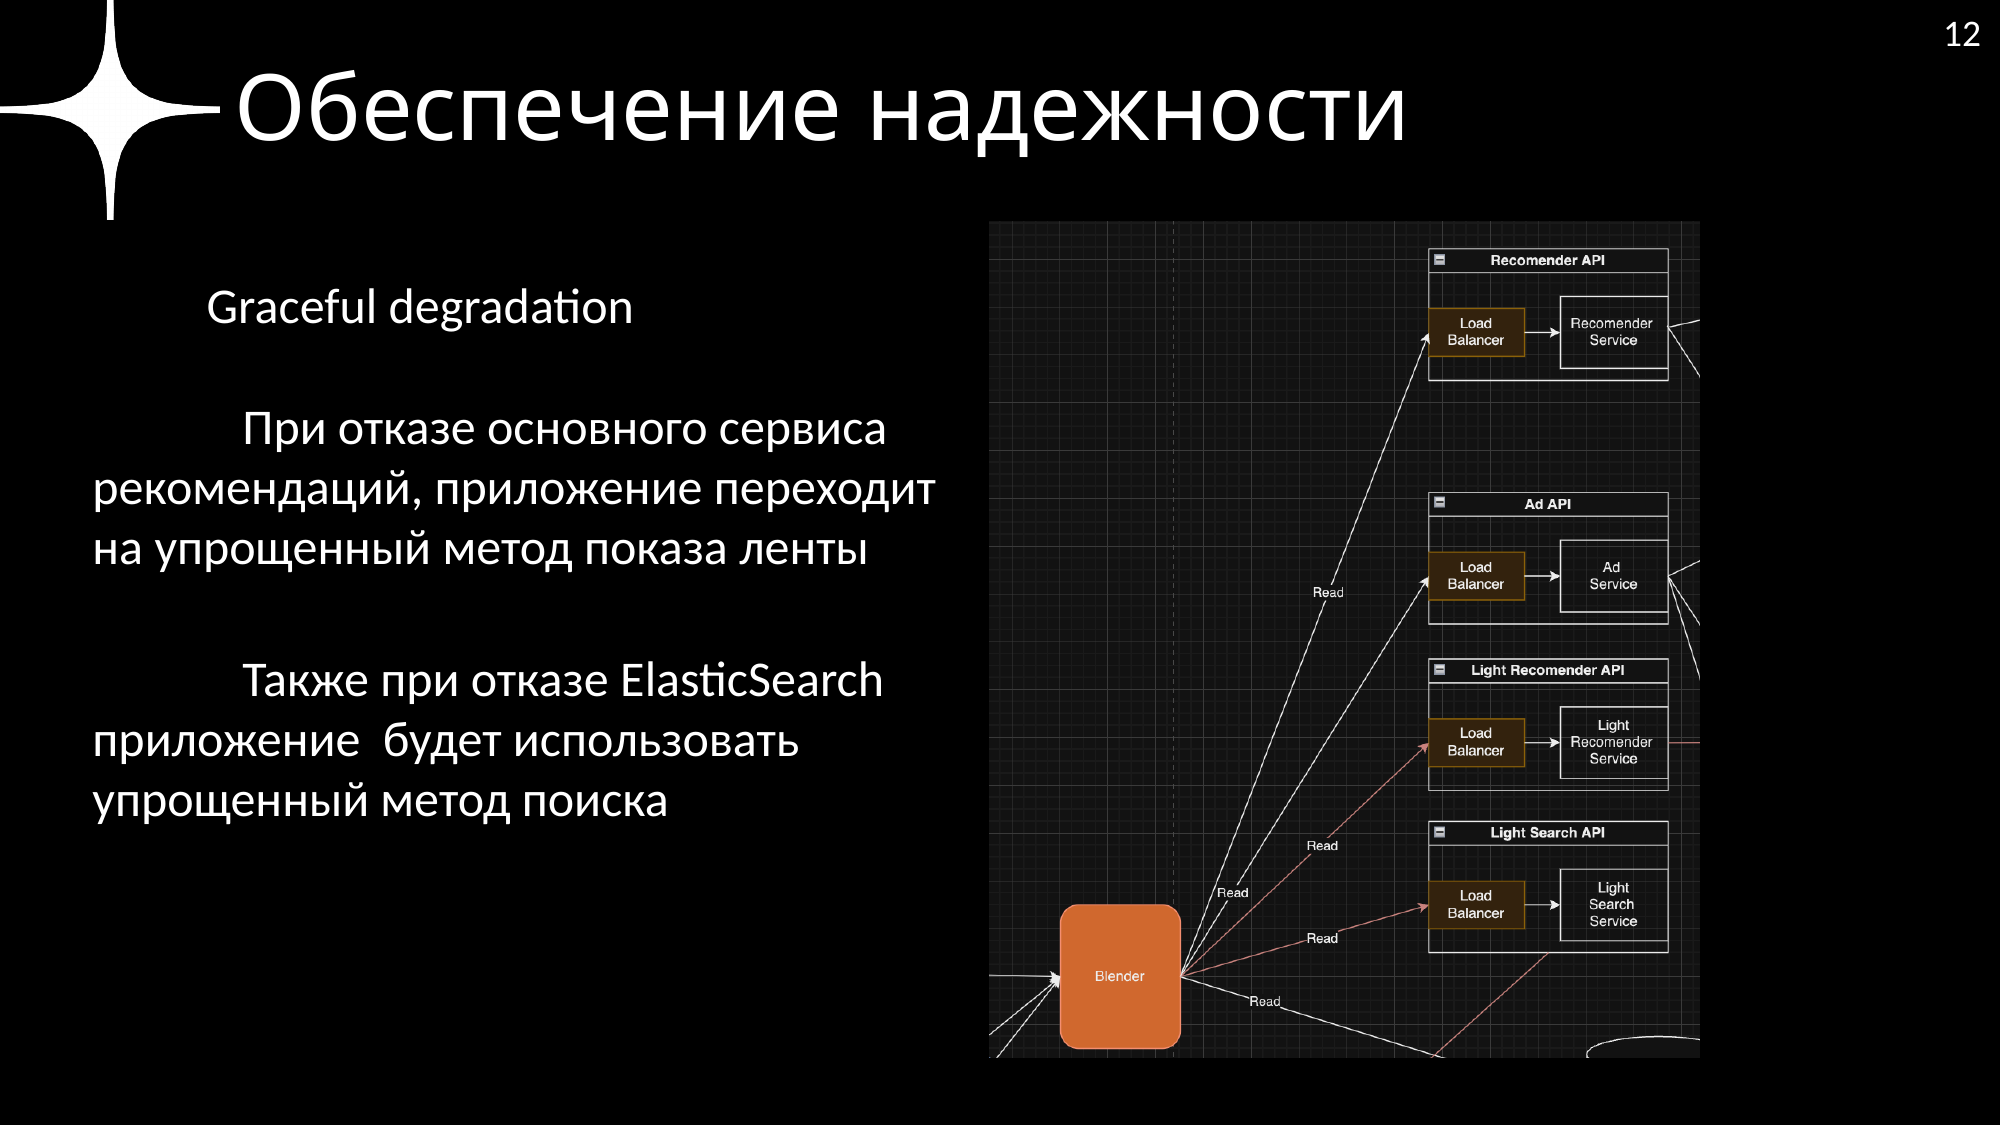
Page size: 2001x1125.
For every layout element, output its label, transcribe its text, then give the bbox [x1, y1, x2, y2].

text_box Также при отказе ElasticSearch приложение будет использовать упрощенный метод поиска [77, 639, 902, 835]
text_box Graceful degradation [191, 265, 649, 341]
title Обеспечение надежности [220, 2, 1945, 220]
text_box При отказе основного сервиса рекомендаций, приложение переходит на упрощенный метод показа ленты [77, 387, 989, 583]
picture [989, 221, 1700, 1058]
text_box 12 [1928, 2, 2000, 62]
picture [0, 0, 220, 220]
